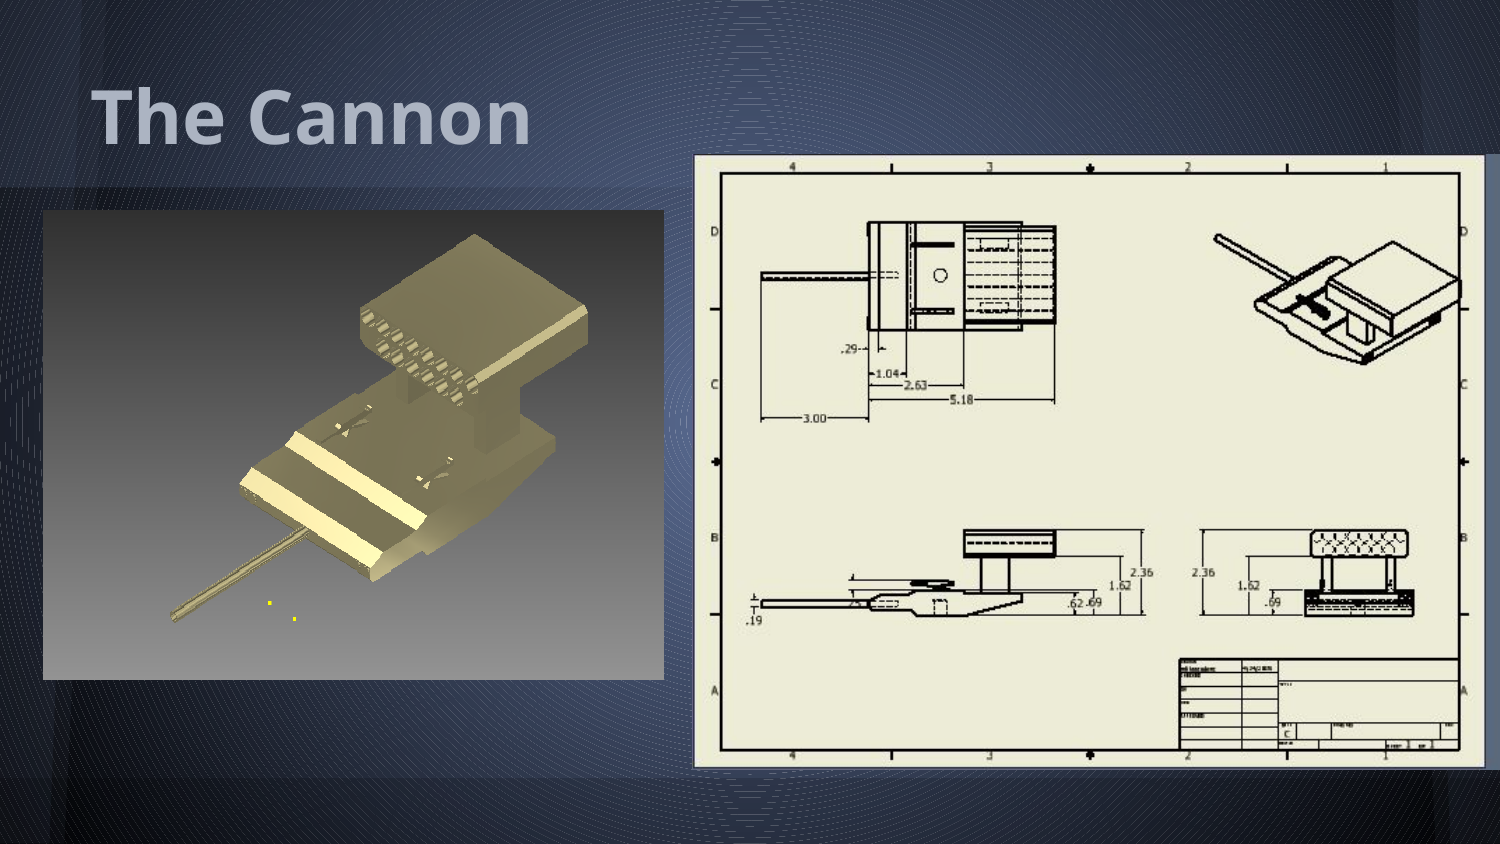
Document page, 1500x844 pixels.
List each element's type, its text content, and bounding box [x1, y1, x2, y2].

picture [692, 154, 1500, 770]
title The Cannon [75, 33, 1425, 175]
picture [43, 210, 664, 681]
